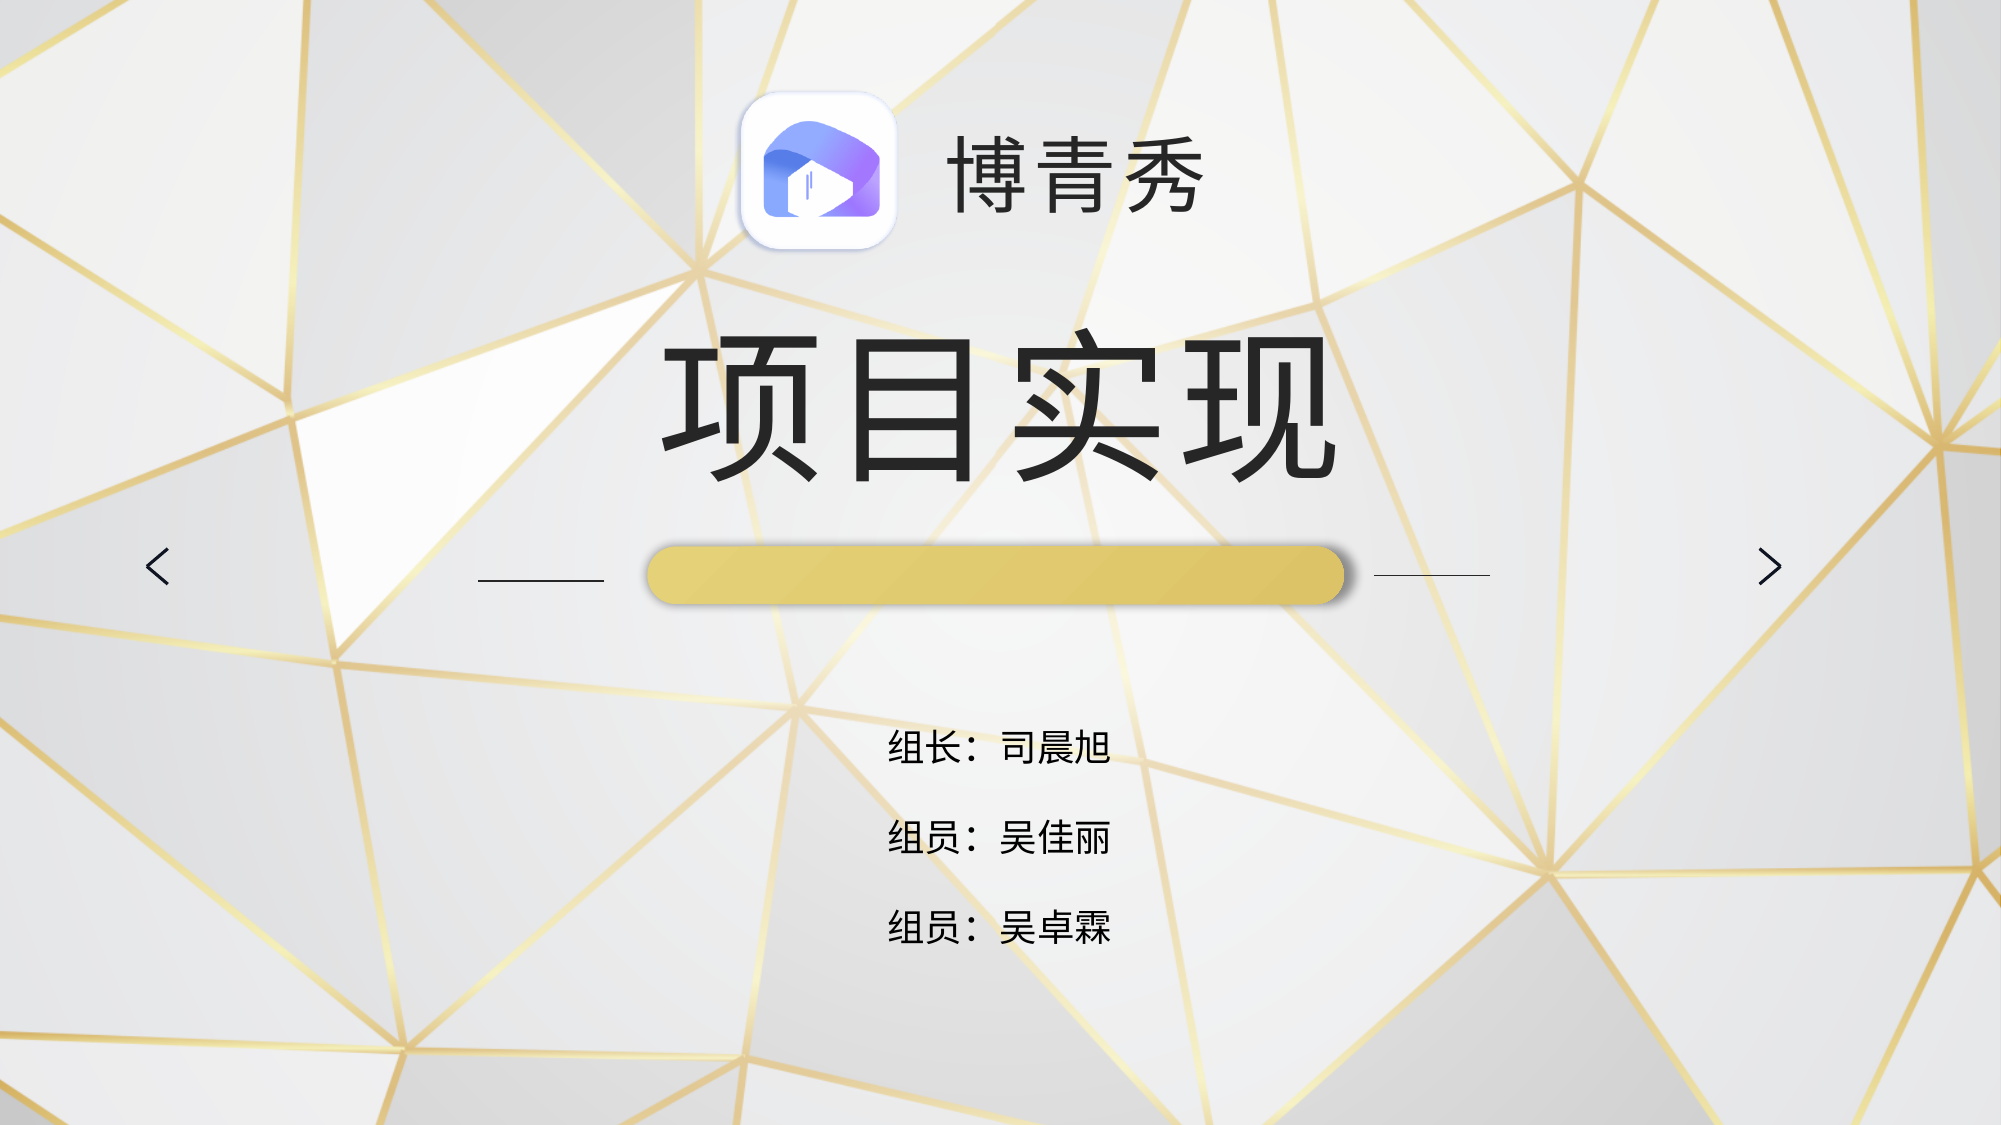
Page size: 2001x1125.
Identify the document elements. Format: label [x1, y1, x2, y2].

text_box [724, 82, 1248, 266]
picture [0, 0, 2001, 1125]
text_box [146, 546, 1781, 605]
